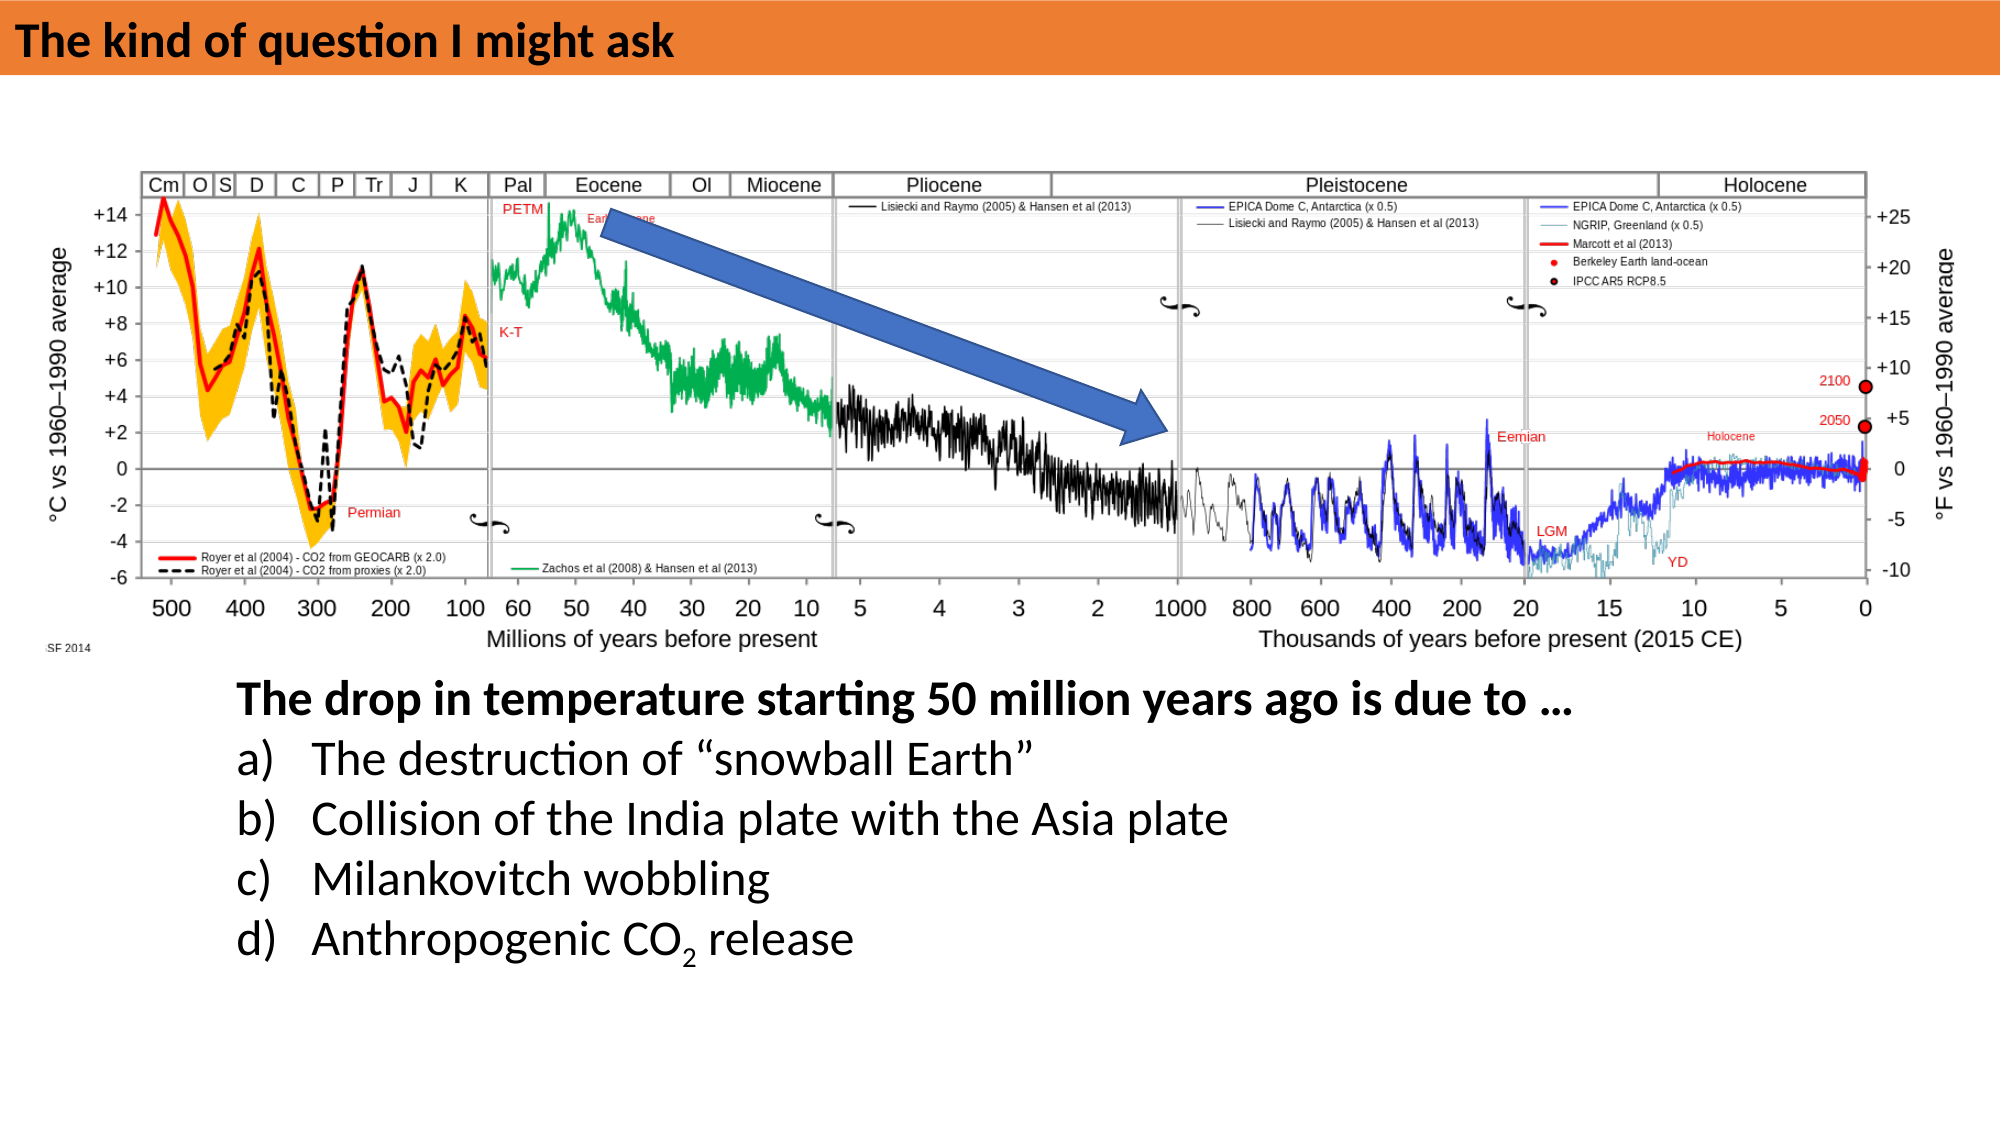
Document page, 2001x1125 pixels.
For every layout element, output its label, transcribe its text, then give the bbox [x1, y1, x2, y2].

picture [45, 156, 1955, 652]
text_box The drop in temperature starting 50 million years ago is due to … The destruction of “snowball Earth” Collision of the India plate with the Asia plate Milankovitch wobbling Anthropogenic CO2 release [221, 657, 1955, 981]
text_box The kind of question I might ask [0, 0, 2000, 76]
